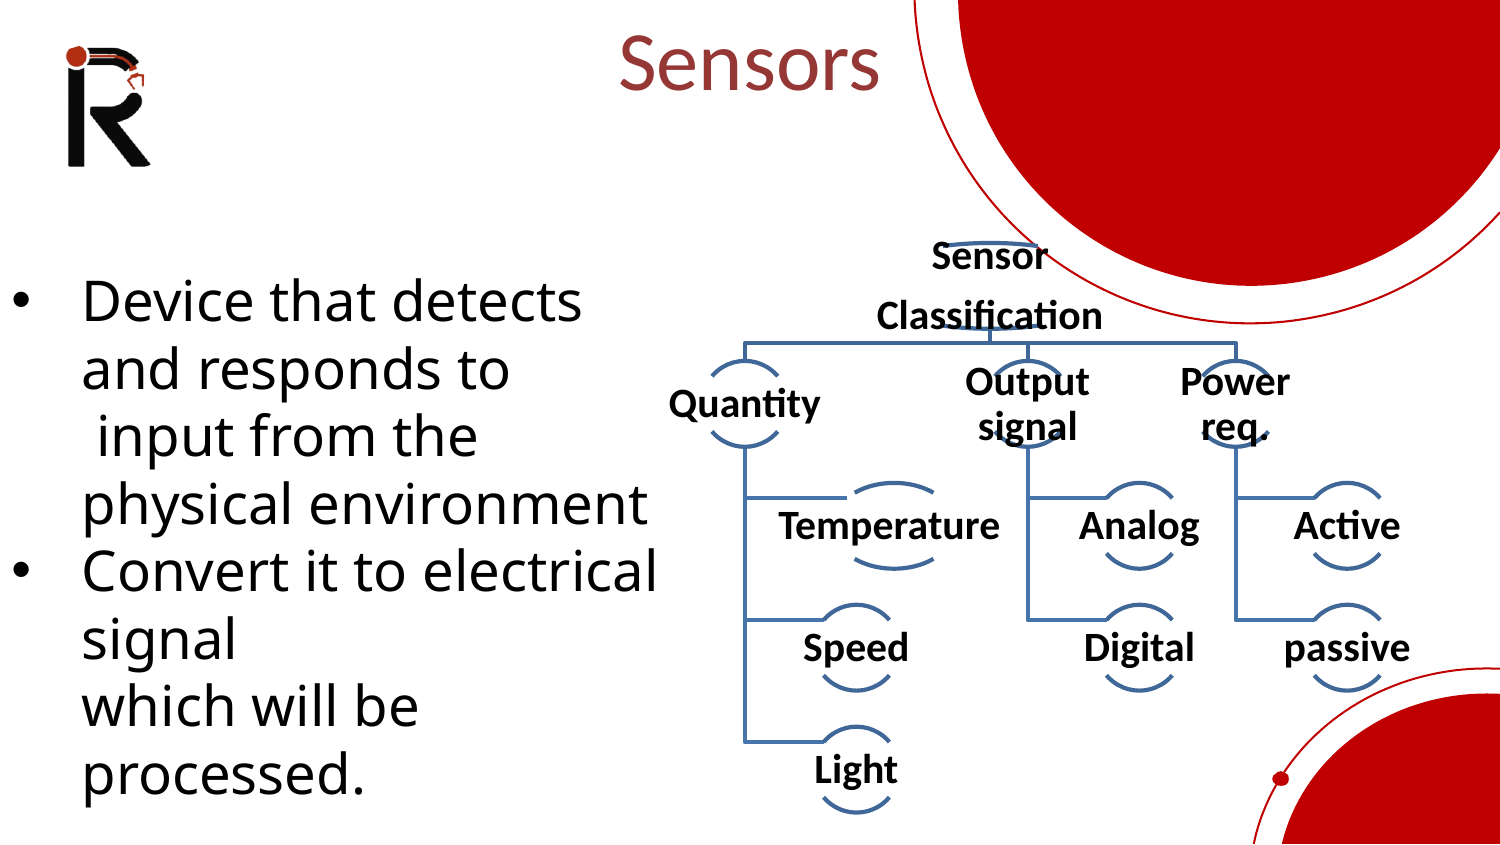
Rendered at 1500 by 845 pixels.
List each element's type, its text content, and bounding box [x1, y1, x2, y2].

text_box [399, 238, 1500, 814]
text_box [1145, 113, 1500, 200]
picture [65, 45, 152, 167]
text_box [938, 113, 1500, 237]
text_box Sensors [0, 0, 1500, 113]
text_box Device that detects and responds to input from the physical environment Convert it to electrical signal which will be processed. [0, 259, 394, 812]
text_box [1252, 822, 1500, 845]
